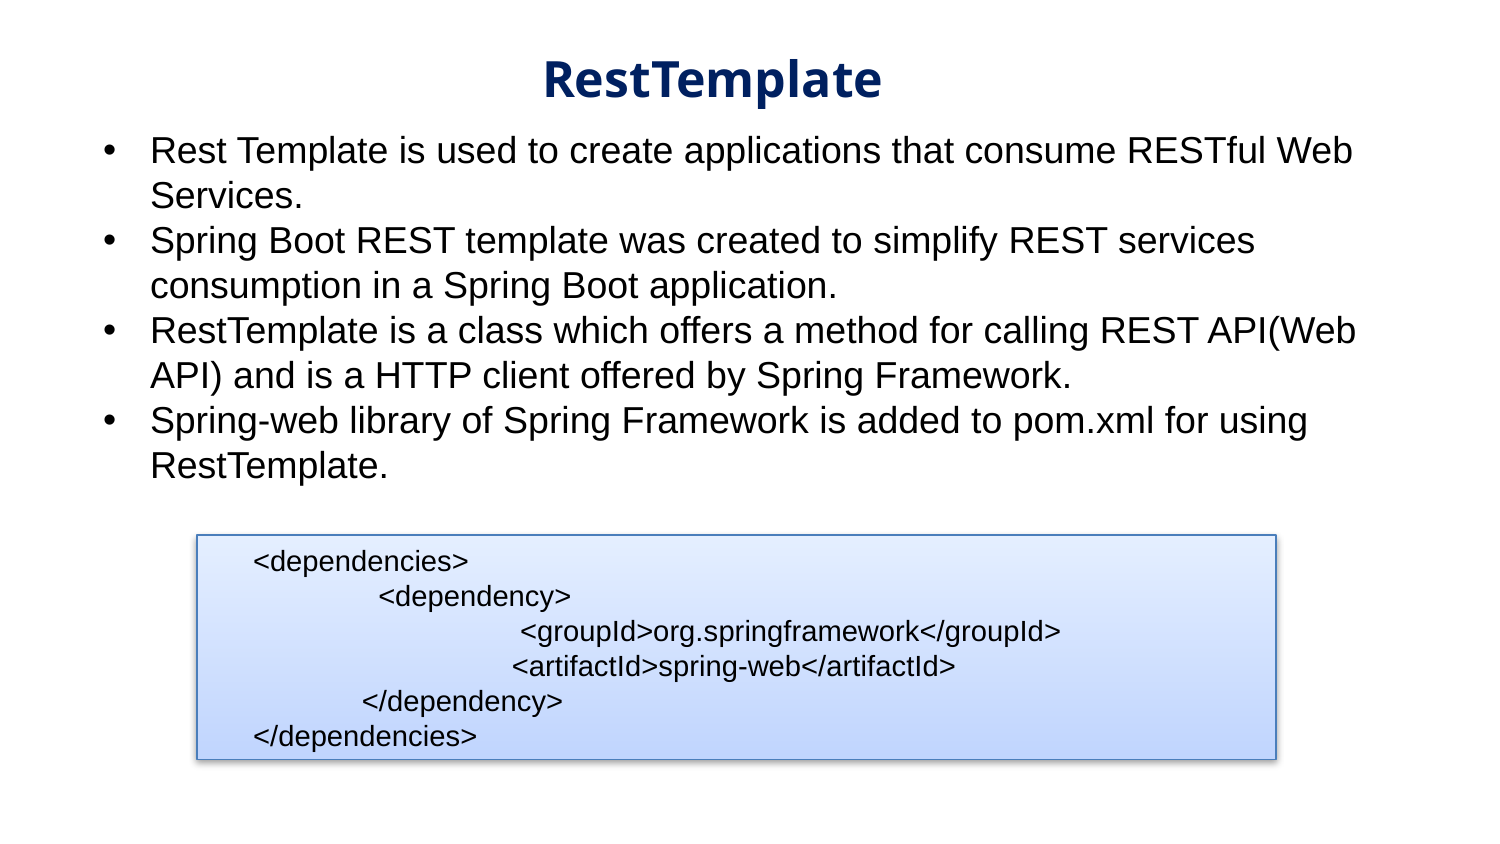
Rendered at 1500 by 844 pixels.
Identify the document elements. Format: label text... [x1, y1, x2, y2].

text_box RestTemplate [337, 40, 1088, 115]
text_box Rest Template is used to create applications that consume RESTful Web Services. Spring Boot REST template was created to simplify REST services consumption in a Spring Boot application. RestTemplate is a class which offers a method for calling REST API(Web API) and is a HTTP client offered by Spring Framework. Spring-web library of Spring Framework is added to pom.xml for using RestTemplate. [88, 119, 1412, 494]
text_box <dependencies> <dependency> <groupId>org.springframework</groupId> <artifactId>spring-web</artifactId> </dependency> </dependencies> [196, 534, 1277, 760]
